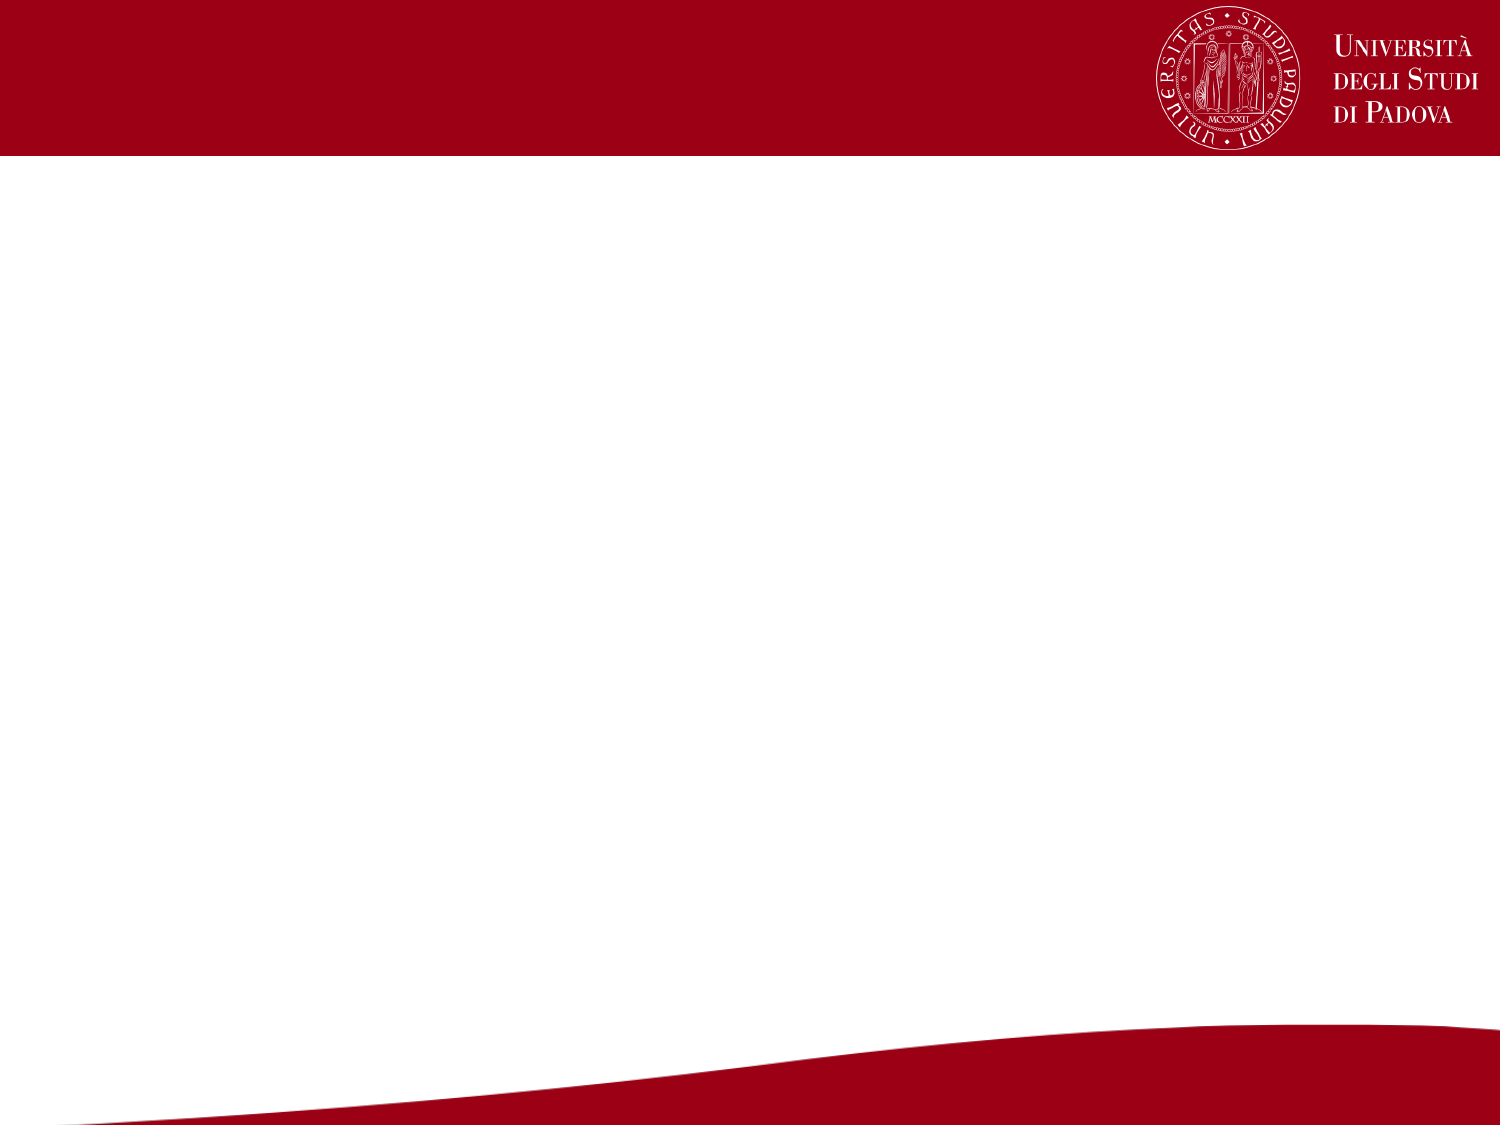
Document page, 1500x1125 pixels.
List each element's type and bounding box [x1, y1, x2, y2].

picture [38, 1024, 1500, 1125]
picture [0, 0, 1500, 156]
